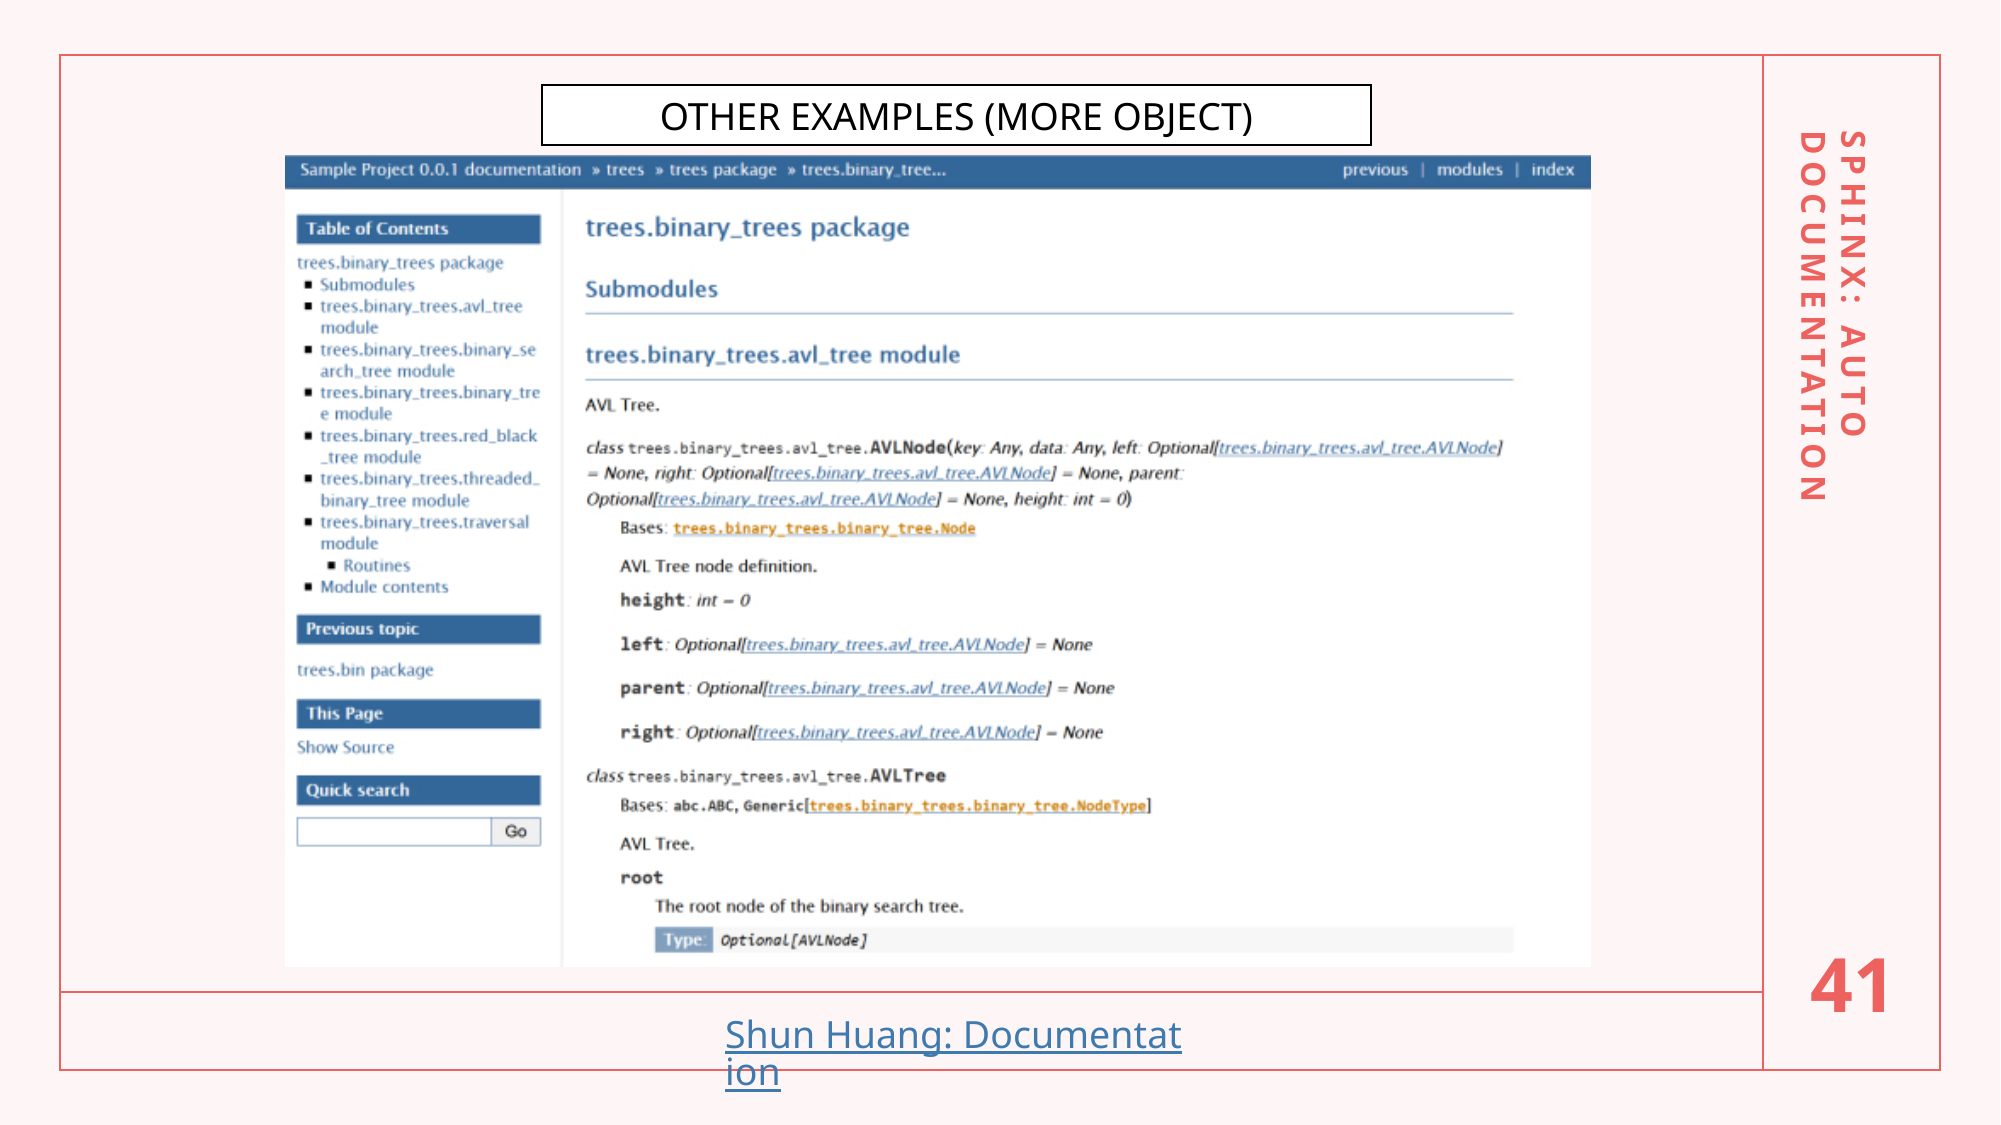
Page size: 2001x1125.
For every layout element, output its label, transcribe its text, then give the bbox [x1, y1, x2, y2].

text_box Shun Huang: Documentation [710, 1003, 1202, 1070]
slide_number 41 [1775, 930, 1932, 1055]
picture [285, 155, 1591, 967]
footer SPHINX: AUTO DOCUMENTATION [1822, 115, 1883, 791]
text_box OTHER EXAMPLES (MORE OBJECT) [541, 84, 1372, 146]
